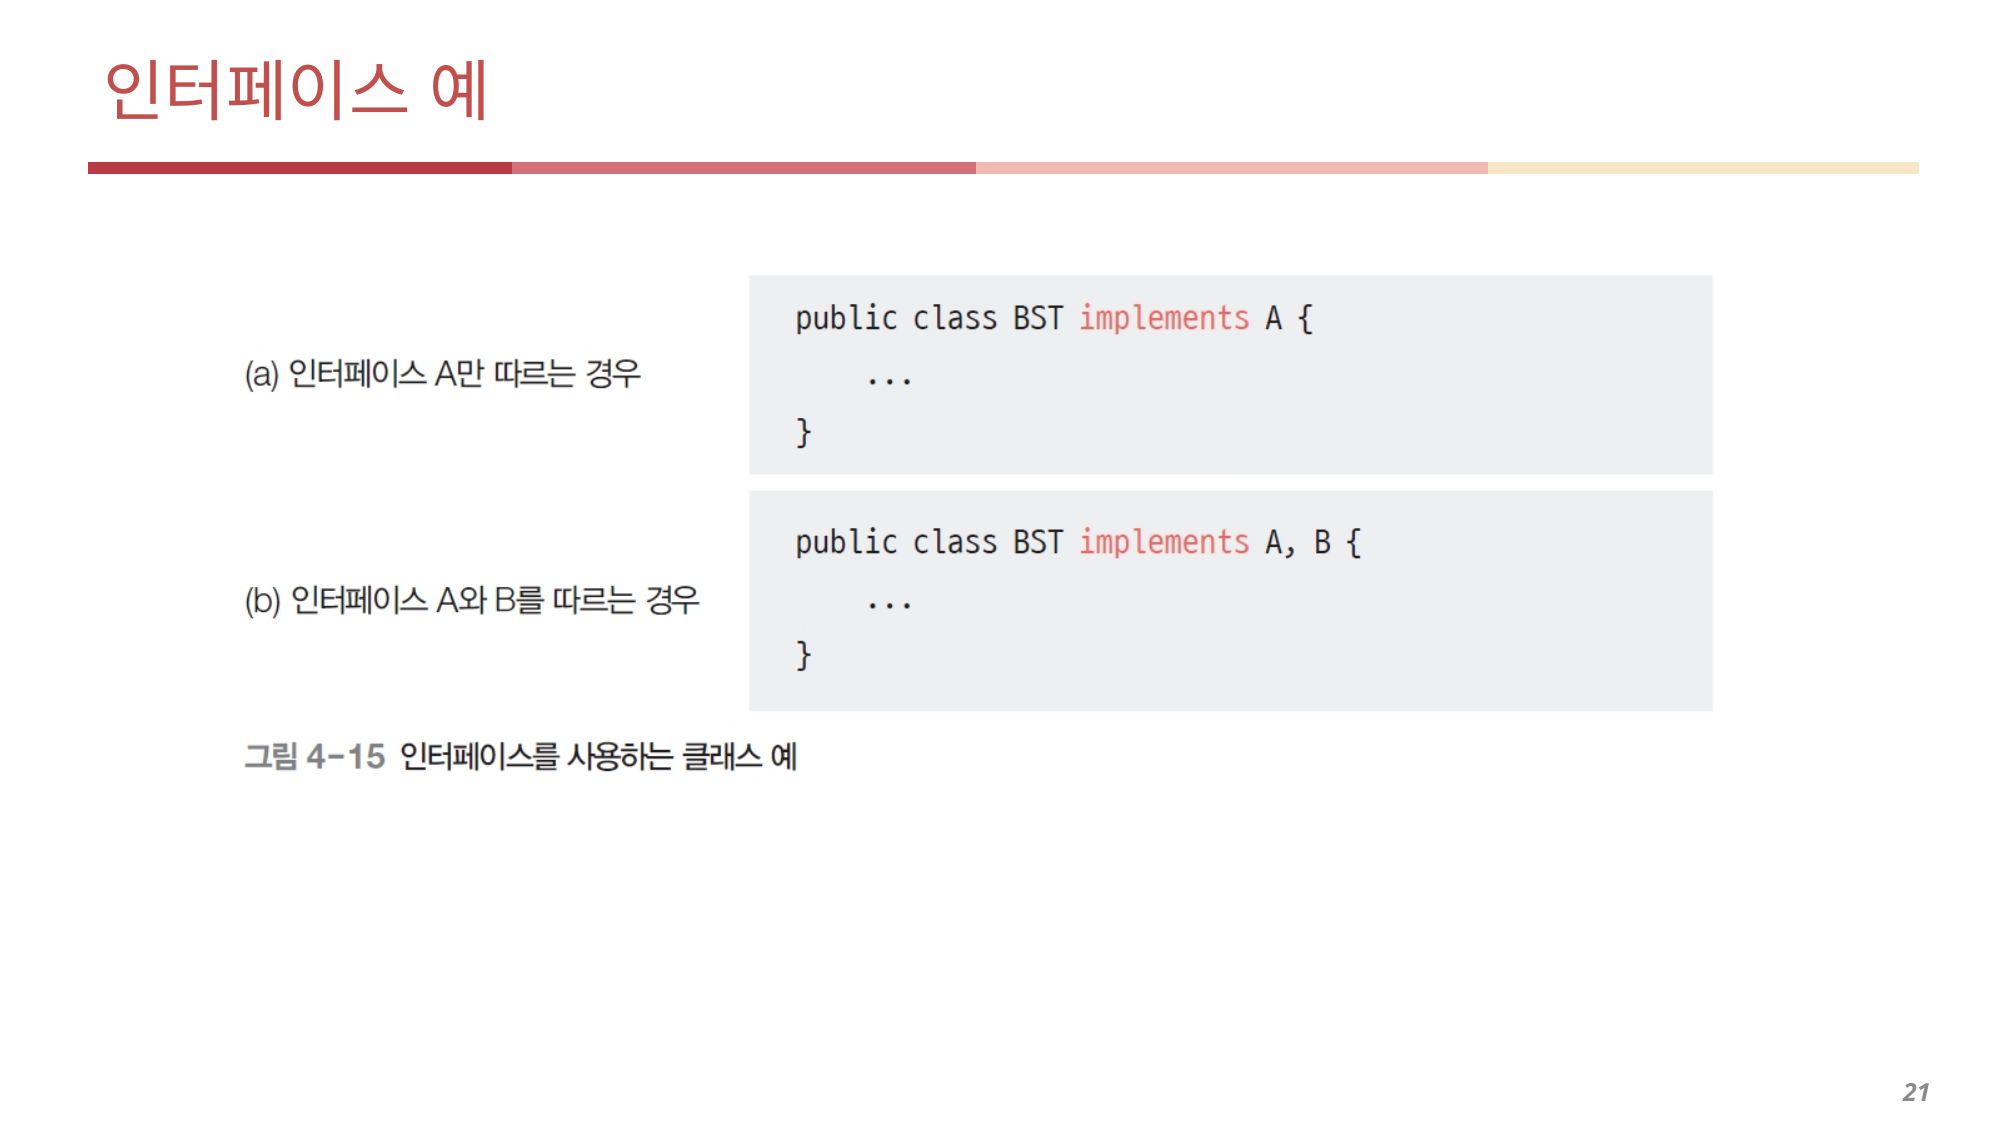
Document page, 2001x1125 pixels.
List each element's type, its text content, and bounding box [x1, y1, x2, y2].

title 인터페이스 예 [88, 37, 1920, 140]
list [231, 243, 1739, 785]
